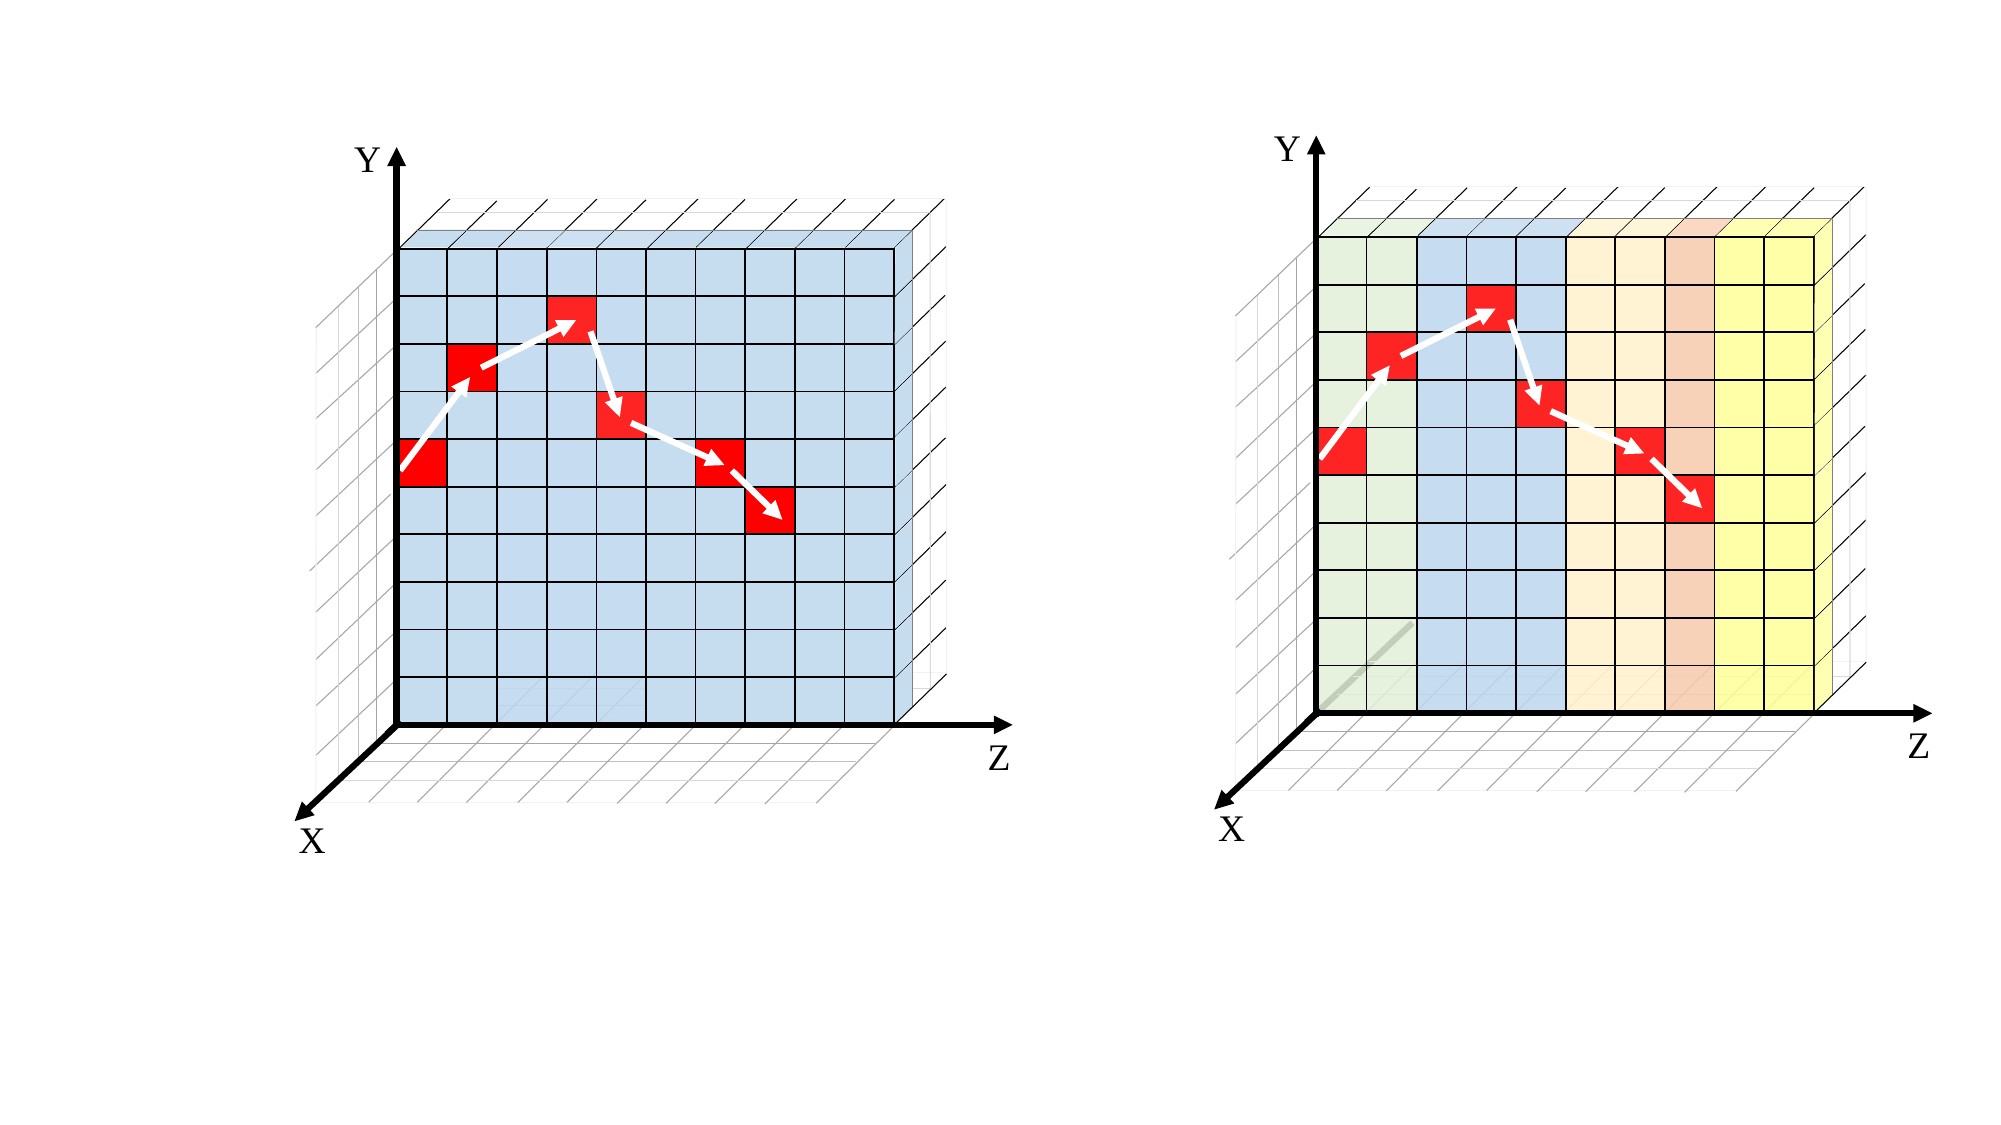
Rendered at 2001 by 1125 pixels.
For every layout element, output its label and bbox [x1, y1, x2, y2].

text_box [1202, 116, 1946, 858]
text_box [283, 127, 1026, 869]
